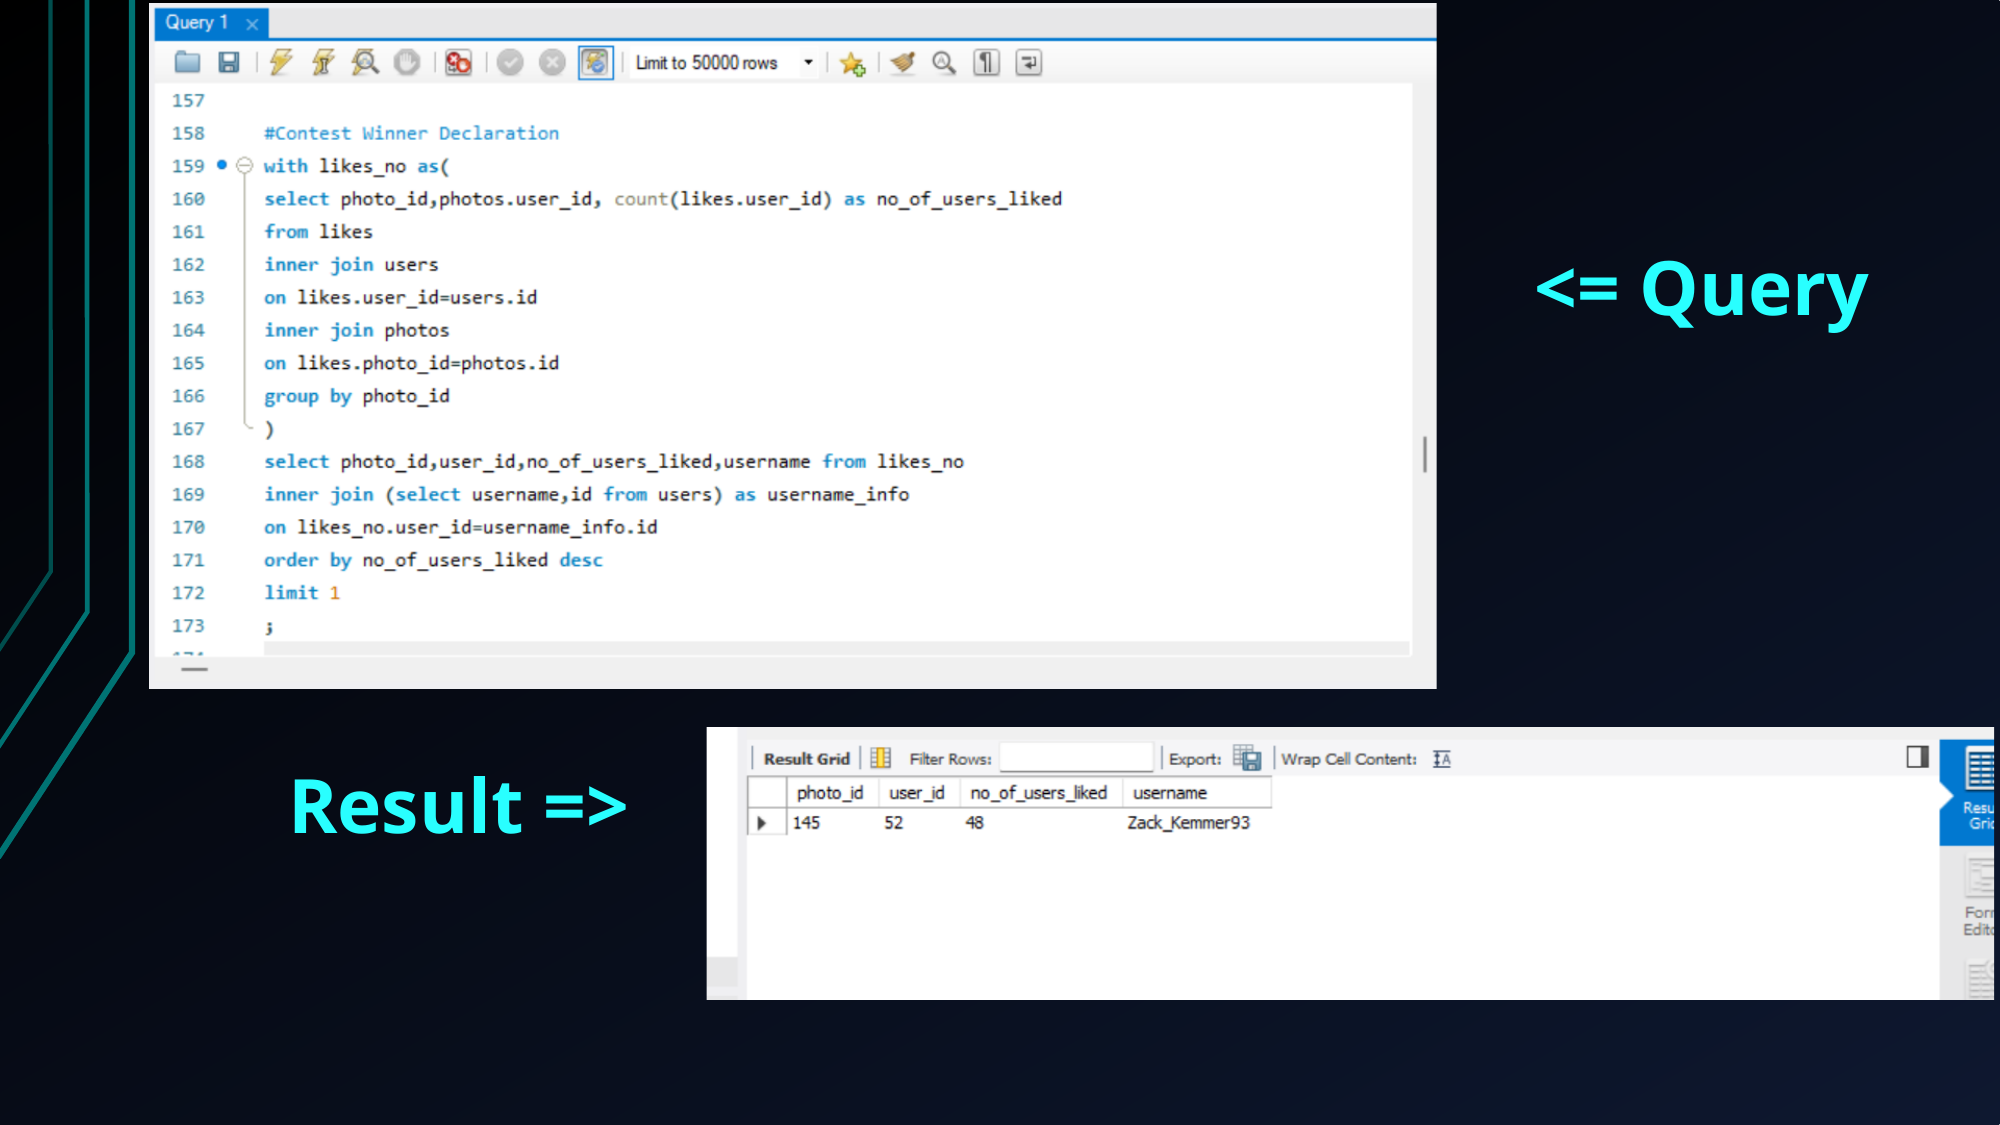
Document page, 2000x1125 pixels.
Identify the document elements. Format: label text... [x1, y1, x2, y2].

text_box Result => [273, 761, 703, 966]
text_box <= Query [1519, 243, 2000, 448]
picture [706, 727, 1995, 1000]
picture [148, 2, 1437, 689]
